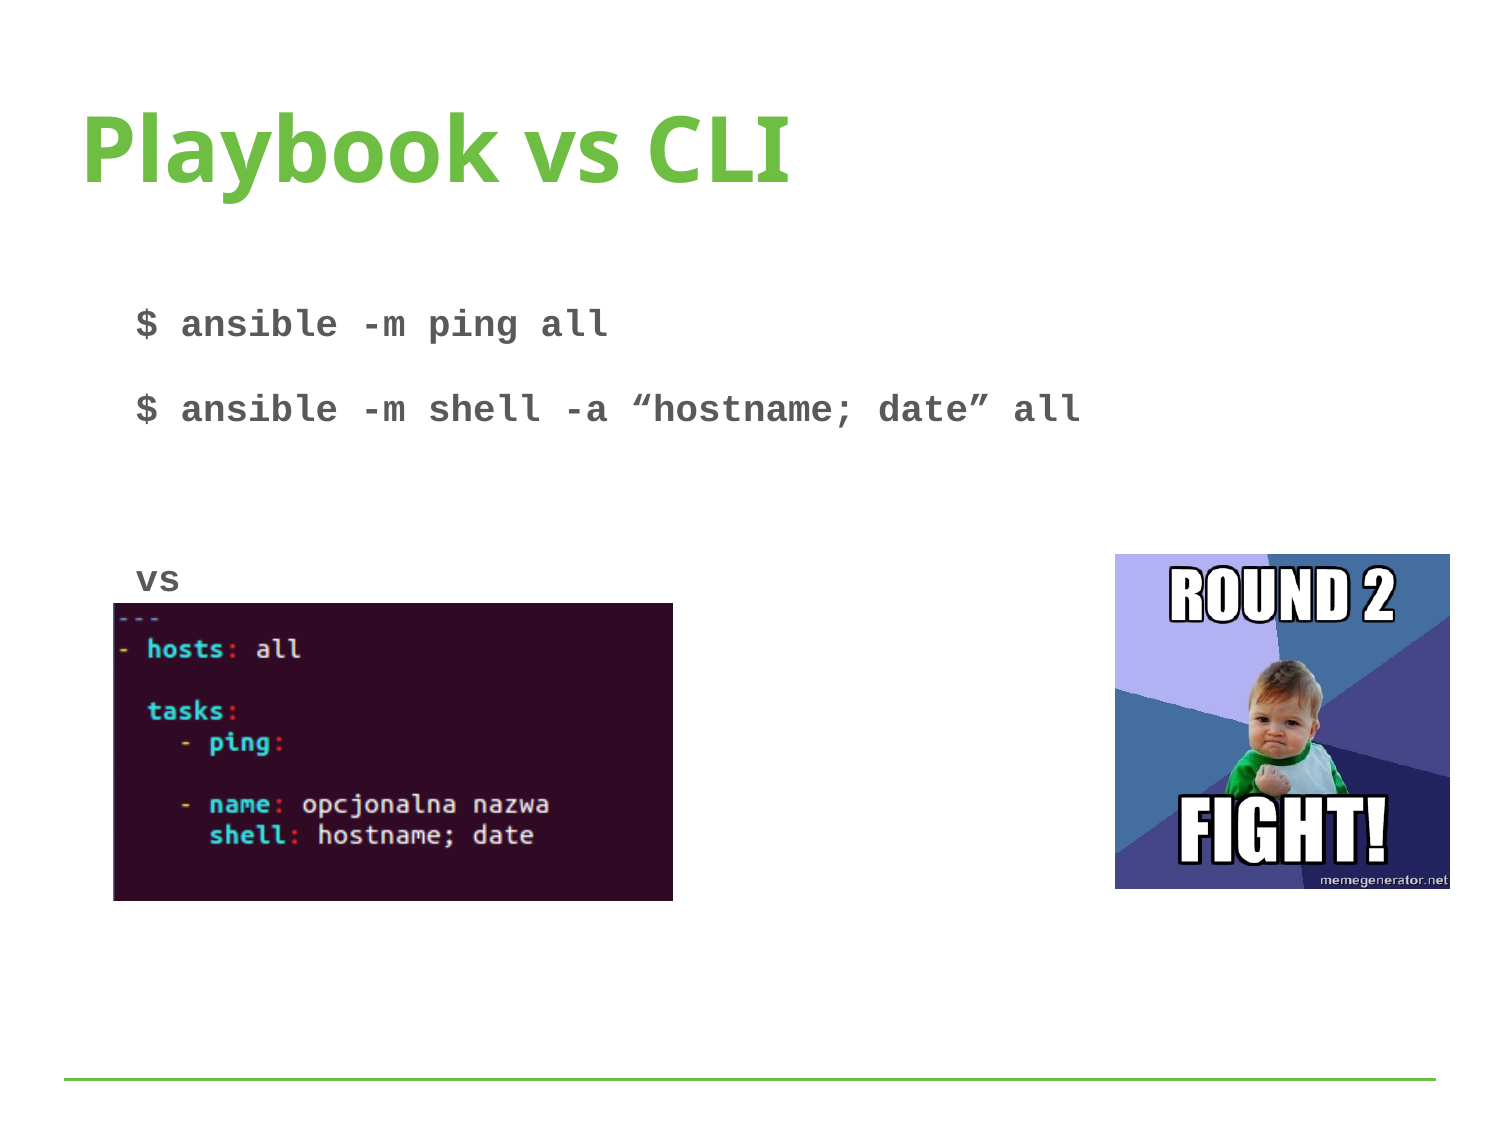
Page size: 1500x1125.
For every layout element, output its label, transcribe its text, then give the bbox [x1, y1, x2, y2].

text_box $ ansible -m ping all $ ansible -m shell -a “hostname; date” all vs [120, 284, 1380, 1044]
text_box Playbook vs CLI [64, 82, 1166, 210]
picture [1115, 554, 1450, 889]
picture [112, 603, 673, 902]
